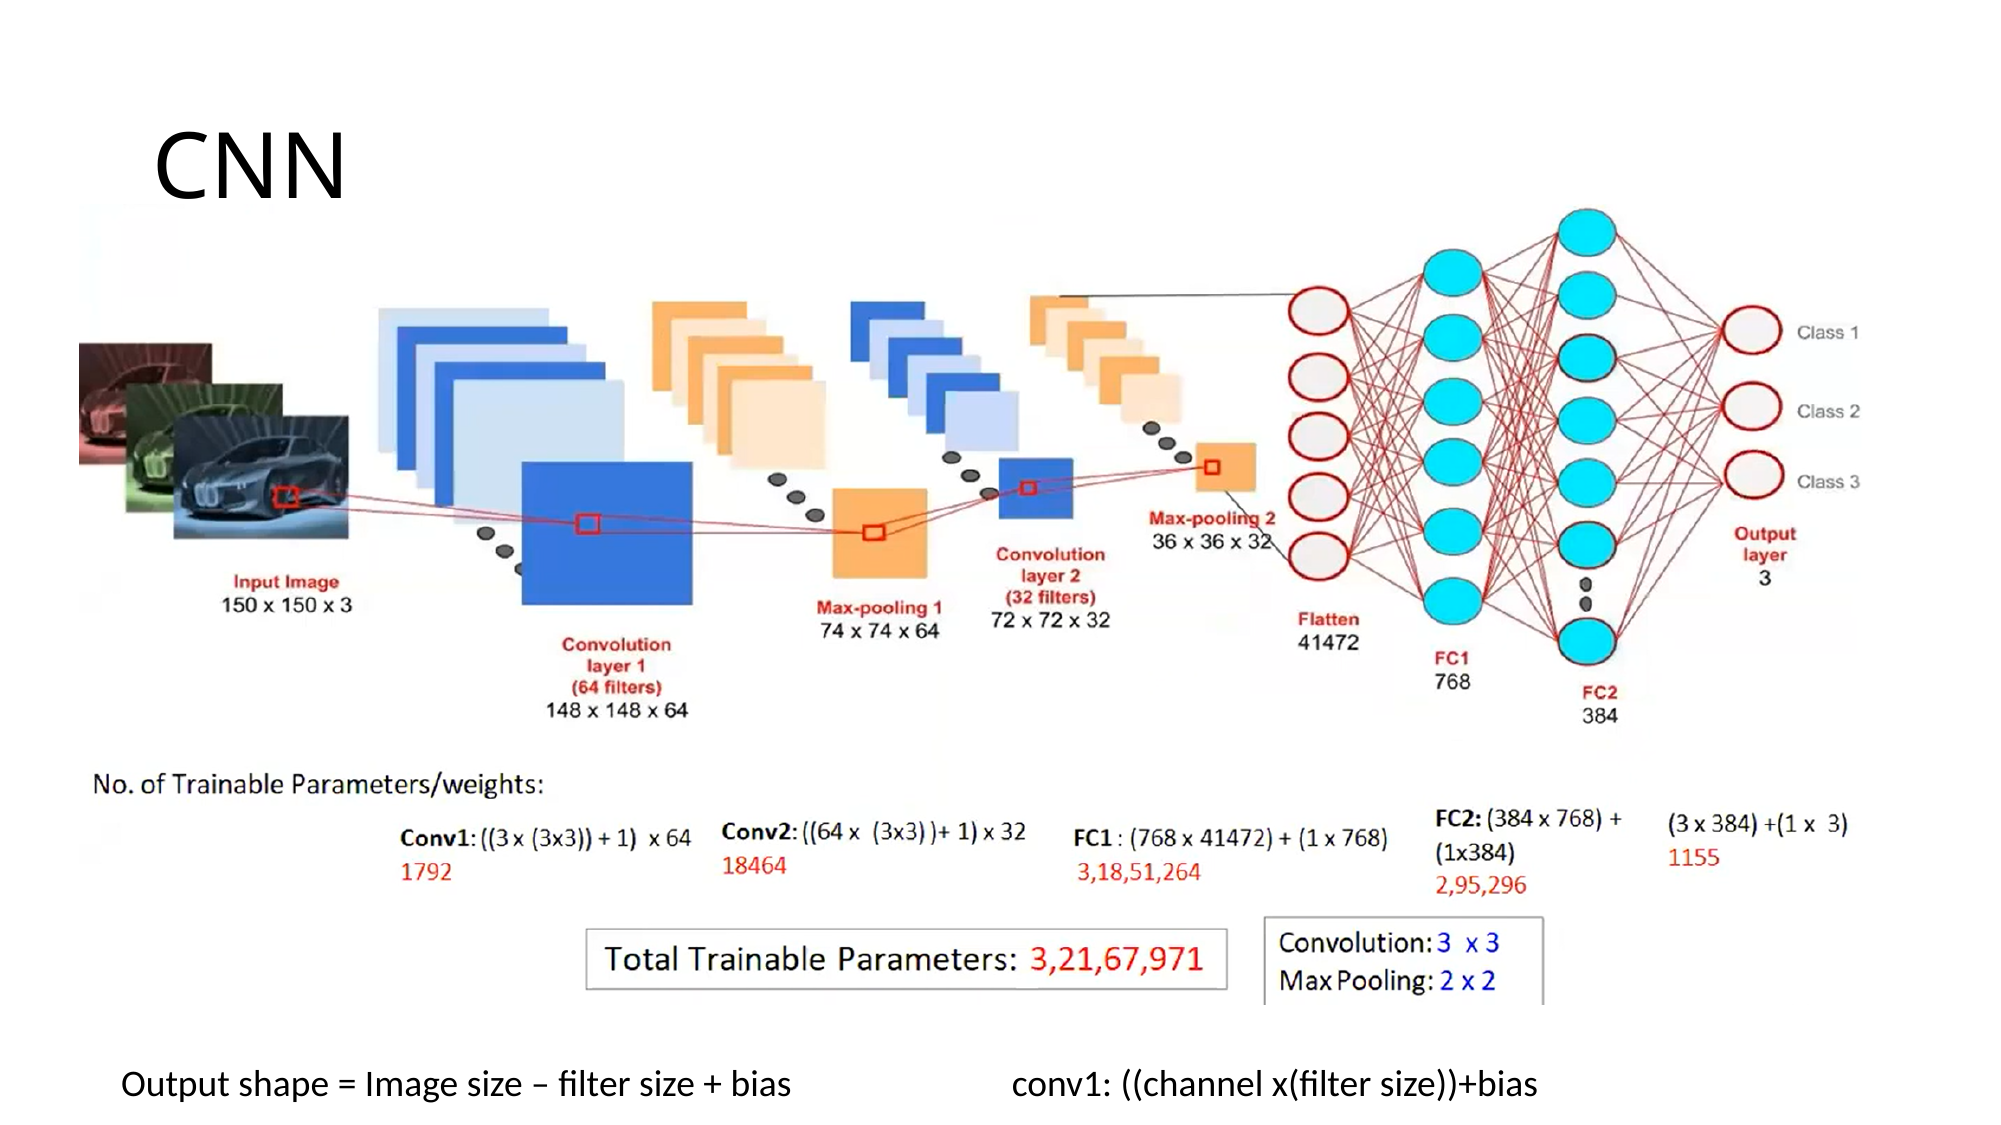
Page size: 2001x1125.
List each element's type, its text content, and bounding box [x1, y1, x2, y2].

text_box Output shape = Image size – filter size + bias conv1: ((channel x(filter size))+bias [106, 1052, 1838, 1112]
title CNN [137, 59, 1863, 204]
picture [79, 204, 1863, 1005]
